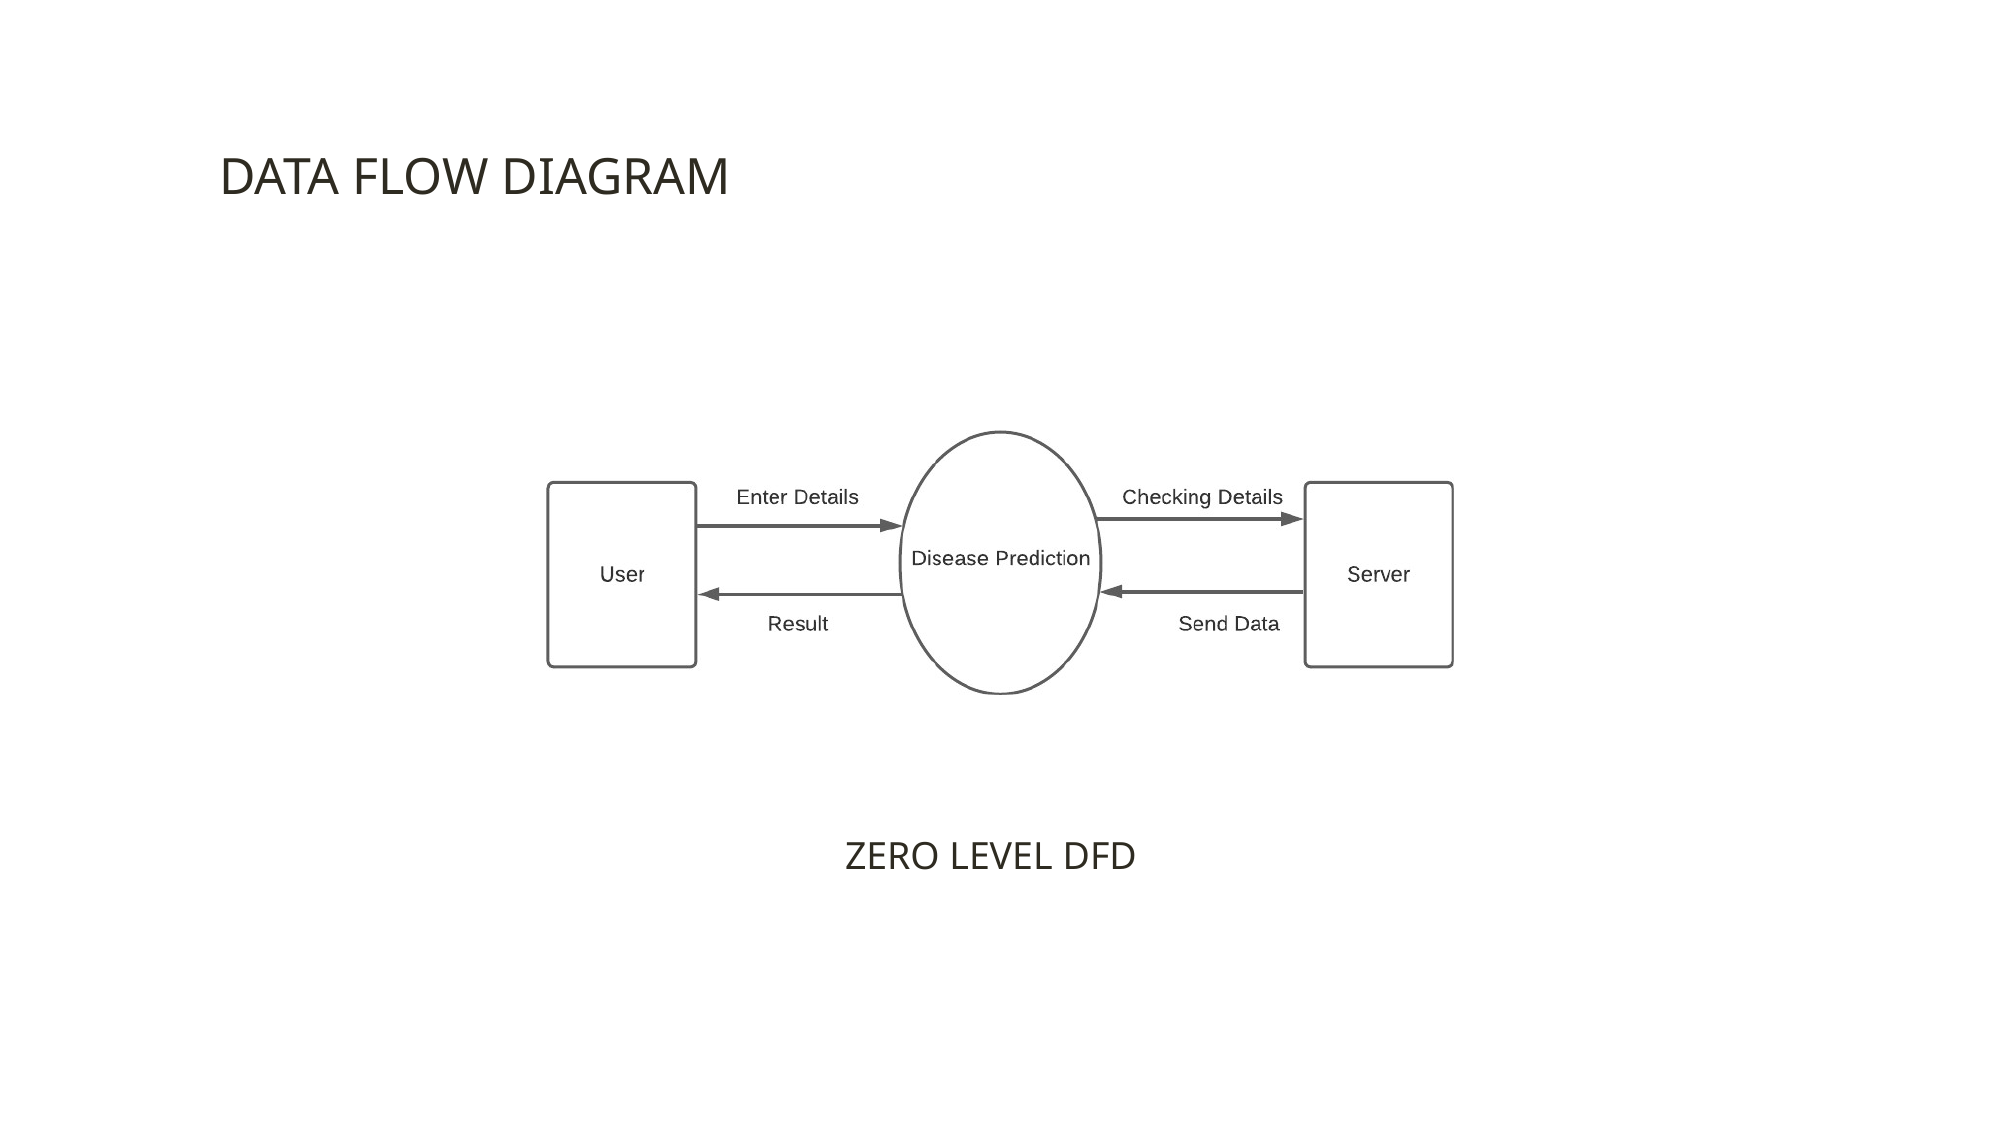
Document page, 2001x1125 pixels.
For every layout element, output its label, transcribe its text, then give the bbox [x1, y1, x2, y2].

text_box ZERO LEVEL DFD [830, 824, 1152, 885]
picture [546, 430, 1454, 695]
text_box DATA FLOW DIAGRAM [204, 137, 746, 213]
